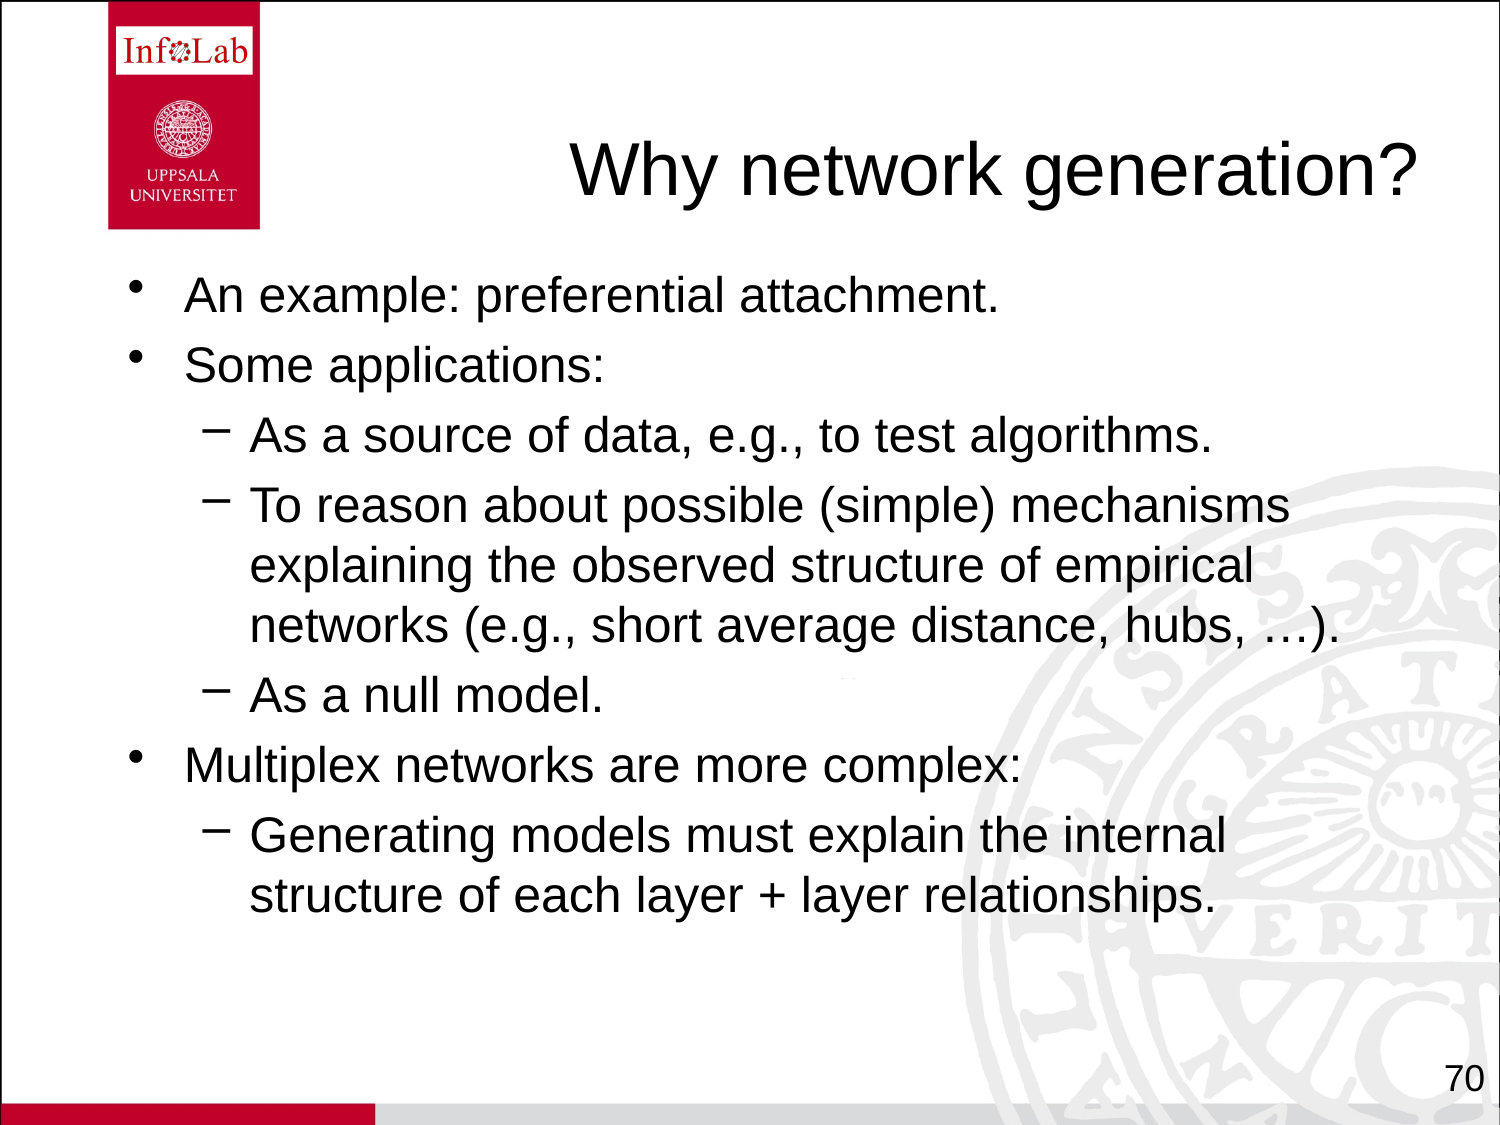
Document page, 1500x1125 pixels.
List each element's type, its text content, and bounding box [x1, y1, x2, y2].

list An example: preferential attachment. Some applications: As a source of data, e.g., to test algorithms. To reason about possible (simple) mechanisms explaining the observed structure of empirical networks (e.g., short average distance, hubs, …). As a null model. Multiplex networks are more complex: Generating models must explain the internal structure of each layer + layer relationships. [112, 255, 1436, 1047]
picture [0, 0, 1500, 1125]
title Why network generation? [289, 99, 1436, 232]
